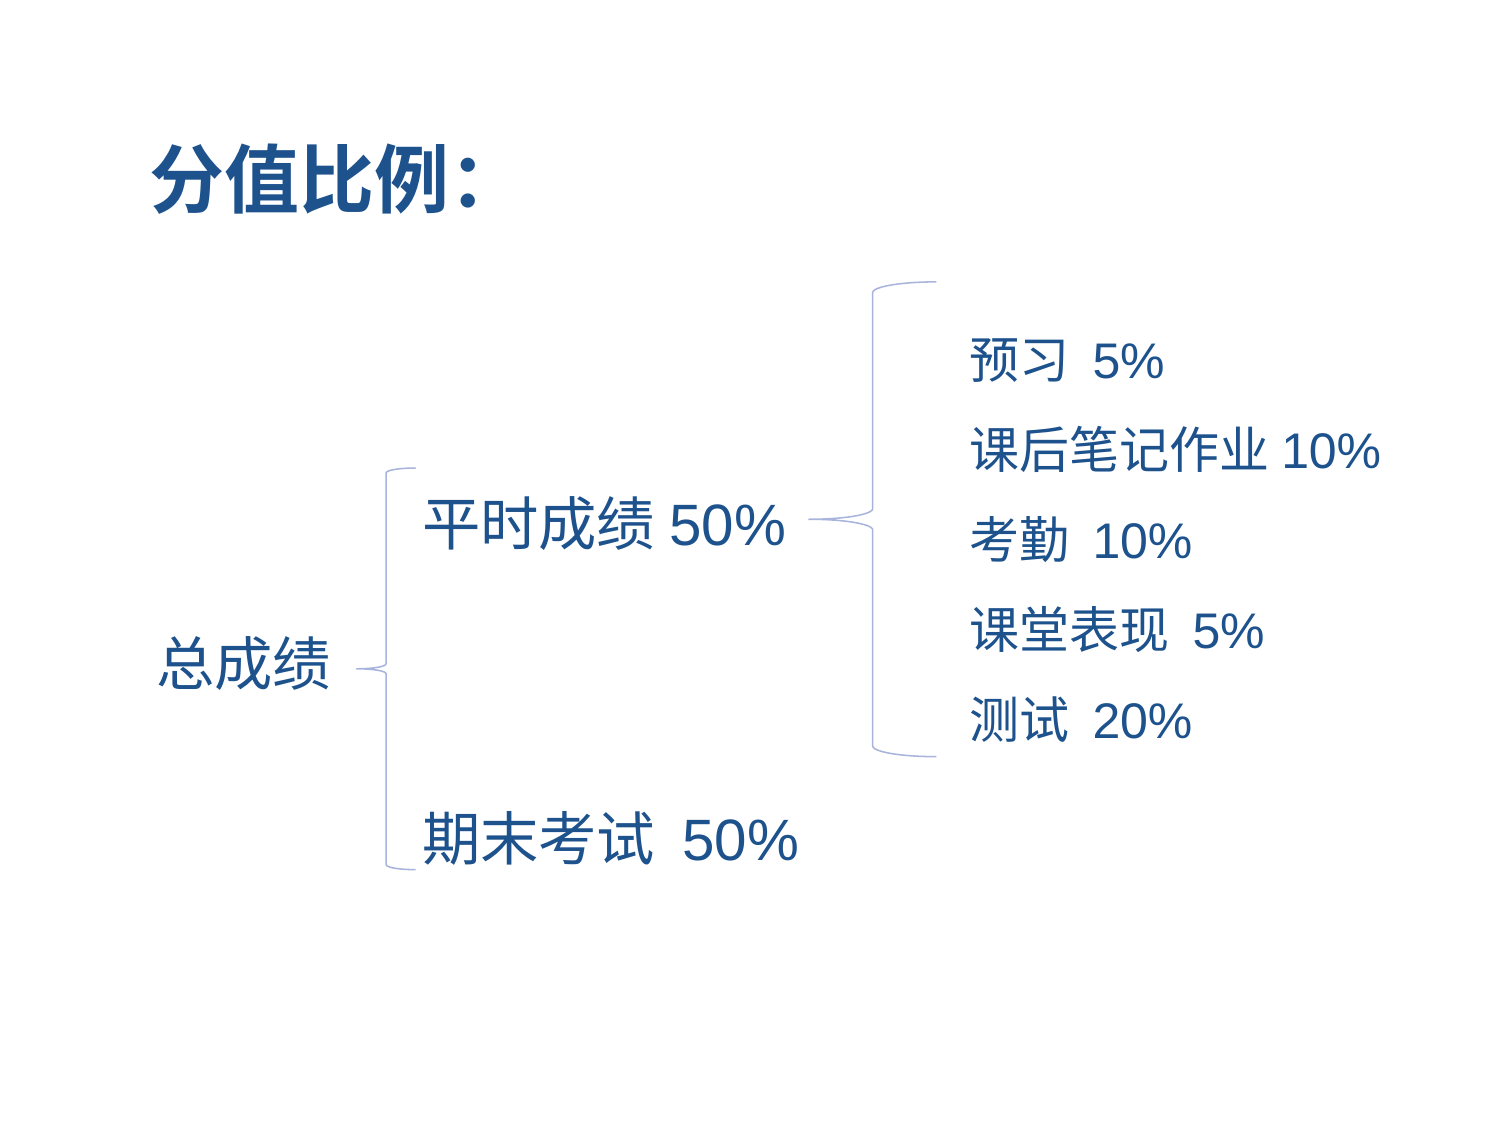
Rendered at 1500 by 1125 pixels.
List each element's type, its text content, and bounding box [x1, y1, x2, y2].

text_box [808, 281, 937, 758]
text_box [355, 467, 416, 871]
text_box 平时成绩50% 期末考试 50% [407, 444, 1132, 984]
text_box 总成绩 [141, 619, 347, 705]
text_box 预习 5% 课后笔记作业10% 考勤 10% 课堂表现 5% 测试 20% [954, 290, 1412, 816]
text_box 分值比例： [134, 125, 540, 281]
